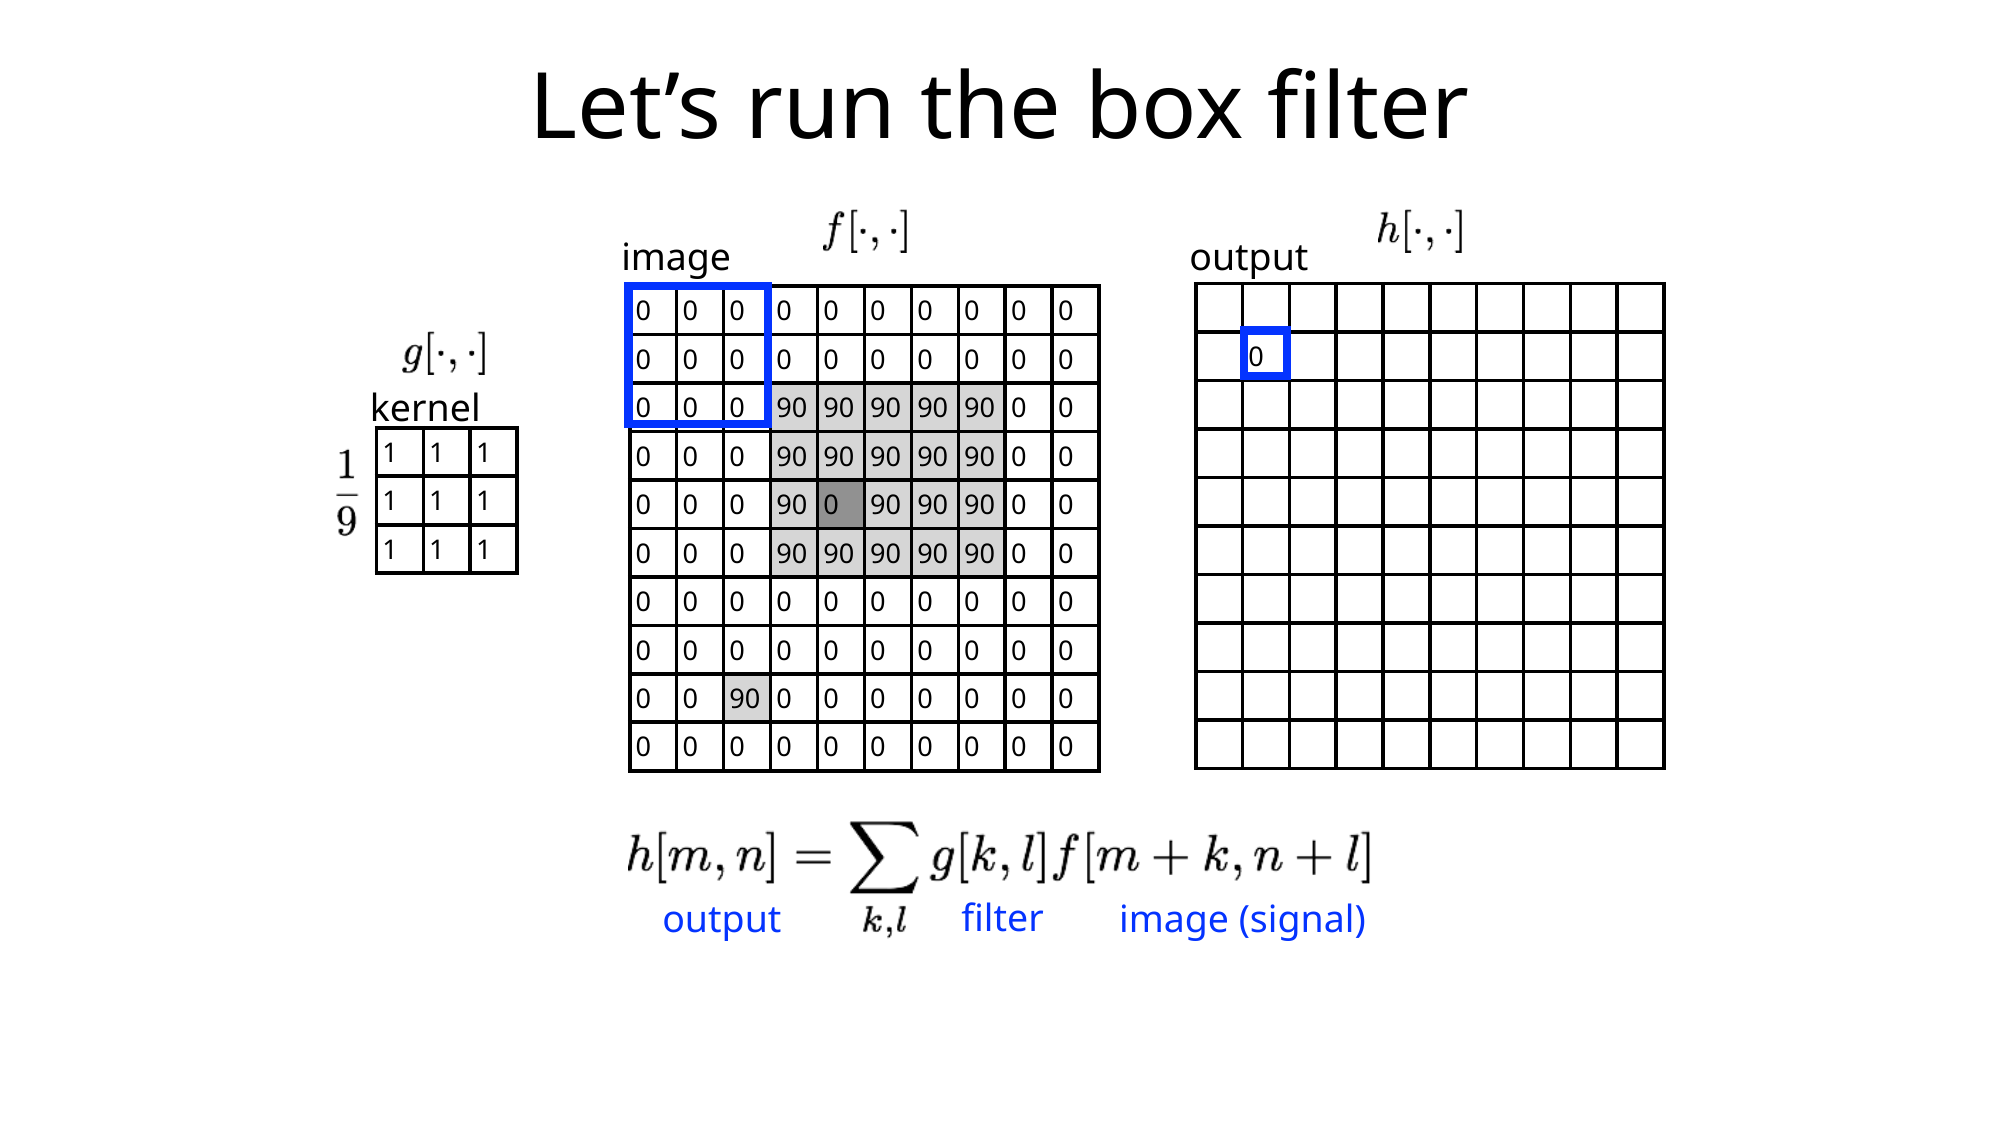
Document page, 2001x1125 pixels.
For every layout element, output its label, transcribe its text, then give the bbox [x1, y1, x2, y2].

table_cell [1385, 382, 1428, 427]
table_cell 0 [1054, 530, 1097, 575]
table_cell [1291, 625, 1334, 670]
table_cell 0 [632, 724, 675, 769]
table_cell 0 [1007, 530, 1050, 575]
table_cell [1244, 625, 1288, 670]
table_cell [1338, 722, 1381, 767]
table_cell 90 [866, 530, 910, 575]
table_cell 0 [632, 433, 675, 478]
table_header [1244, 285, 1288, 330]
table_cell [1432, 528, 1475, 573]
table_cell 90 [819, 433, 863, 478]
picture [402, 331, 486, 375]
table_cell [1385, 625, 1428, 670]
table_cell 0 [678, 425, 722, 430]
table_cell [1338, 576, 1381, 621]
table_header [1338, 285, 1381, 330]
table_cell 0 [960, 579, 1003, 624]
table_cell [1478, 528, 1522, 573]
table_cell [1338, 528, 1381, 573]
table_header [1432, 285, 1475, 330]
table_cell 90 [913, 385, 957, 430]
table_cell [1244, 576, 1288, 621]
table_cell 1 [425, 478, 468, 523]
table_cell 0 [772, 627, 816, 672]
table_cell 90 [819, 385, 863, 430]
table_cell [1244, 722, 1288, 767]
table_header 1 [425, 430, 468, 474]
table_cell 0 [1007, 336, 1050, 381]
table_cell 0 [678, 530, 722, 575]
table_cell [1619, 722, 1662, 767]
table_cell [1478, 673, 1522, 718]
table_cell [1432, 479, 1475, 524]
table_cell [1244, 382, 1288, 427]
table_cell [1385, 722, 1428, 767]
table_cell [1432, 334, 1475, 379]
table_cell [1525, 722, 1569, 767]
table_cell 0 [1007, 433, 1050, 478]
table_cell 1 [378, 478, 422, 523]
table_cell 0 [819, 724, 863, 769]
table_cell 0 [632, 530, 675, 575]
table_cell 0 [819, 482, 863, 527]
table_cell [1432, 722, 1475, 767]
table_cell [1198, 722, 1241, 767]
table_cell 0 [1054, 627, 1097, 672]
table_cell [1244, 479, 1288, 524]
table_cell [1619, 431, 1662, 476]
table_cell [1572, 576, 1615, 621]
table_cell 0 [819, 676, 863, 720]
table_cell 0 [913, 724, 957, 769]
table_cell 1 [425, 527, 468, 571]
table_header 0 [866, 288, 910, 333]
table_header [1525, 285, 1569, 330]
table_cell 0 [819, 579, 863, 624]
table_header [1478, 285, 1522, 330]
table_cell [1385, 576, 1428, 621]
table_cell [1478, 334, 1522, 379]
table_cell 0 [725, 627, 769, 672]
table_cell 0 [1007, 676, 1050, 720]
table_cell [1572, 382, 1615, 427]
table_cell [1478, 431, 1522, 476]
table_cell [1198, 382, 1241, 427]
table_cell [1432, 382, 1475, 427]
table_cell 0 [772, 336, 816, 381]
table_cell [1291, 431, 1334, 476]
table_cell [1385, 479, 1428, 524]
table_cell 90 [913, 530, 957, 575]
table_cell 0 [960, 676, 1003, 720]
table_cell 90 [772, 482, 816, 527]
table_cell 0 [1054, 336, 1097, 381]
table_cell 0 [772, 579, 816, 624]
table_cell 90 [772, 433, 816, 478]
table_cell [1478, 625, 1522, 670]
table_cell 0 [772, 676, 816, 720]
table_cell 0 [1007, 579, 1050, 624]
table_cell [1525, 673, 1569, 718]
table_cell [1338, 673, 1381, 718]
table_cell [1619, 382, 1662, 427]
table_cell 0 [913, 627, 957, 672]
table_cell [1572, 673, 1615, 718]
table_cell [1525, 528, 1569, 573]
table_cell 0 [632, 425, 675, 430]
table_cell [1572, 528, 1615, 573]
table_cell [1291, 722, 1334, 767]
table_cell 0 [725, 433, 769, 478]
table_cell [1572, 625, 1615, 670]
table_cell 0 [725, 482, 769, 527]
table_cell 0 [678, 724, 722, 769]
table_header [1198, 285, 1241, 330]
table_cell [1572, 722, 1615, 767]
table_cell 0 [819, 336, 863, 381]
text_box [628, 285, 768, 425]
table_cell 0 [678, 482, 722, 527]
table_cell [1525, 479, 1569, 524]
table_cell 0 [678, 433, 722, 478]
table_cell [1619, 479, 1662, 524]
table_cell [1478, 382, 1522, 427]
table_cell [1198, 673, 1241, 718]
table_cell 0 [772, 724, 816, 769]
table_header 0 [772, 288, 816, 333]
table_header [1572, 285, 1615, 330]
table_cell [1338, 334, 1381, 379]
table_cell 0 [866, 627, 910, 672]
table_cell 0 [632, 676, 675, 720]
table_cell 0 [960, 336, 1003, 381]
table_cell [1432, 673, 1475, 718]
table_cell [1385, 334, 1428, 379]
table_cell 0 [913, 676, 957, 720]
picture [1378, 209, 1463, 254]
table_cell [1198, 625, 1241, 670]
table_header [1619, 285, 1662, 330]
table_header 0 [1007, 288, 1050, 333]
table_cell [1291, 576, 1334, 621]
table_cell 90 [913, 433, 957, 478]
table_cell [1572, 431, 1615, 476]
table_cell [1619, 576, 1662, 621]
table_cell [1198, 431, 1241, 476]
table_cell [1619, 334, 1662, 379]
table_cell 0 [1007, 724, 1050, 769]
table_cell 0 [1054, 385, 1097, 430]
picture [628, 821, 1371, 939]
table_cell 90 [960, 433, 1003, 478]
table_cell [1572, 334, 1615, 379]
table_cell 90 [960, 385, 1003, 430]
table_cell [1432, 431, 1475, 476]
table_cell 0 [678, 627, 722, 672]
table_header [1385, 285, 1428, 330]
table_cell 0 [632, 482, 675, 527]
table_cell 0 [866, 724, 910, 769]
table_cell 90 [725, 676, 769, 720]
title Let’s run the box filter [0, 0, 2000, 218]
table_cell 90 [772, 530, 816, 575]
table_cell 0 [725, 724, 769, 769]
table_cell [1478, 479, 1522, 524]
table_cell [1291, 528, 1334, 573]
table_cell [1385, 673, 1428, 718]
table_cell 0 [819, 627, 863, 672]
table_cell [1338, 431, 1381, 476]
table_cell 90 [772, 385, 816, 430]
table_cell 0 [1054, 433, 1097, 478]
table_cell 90 [960, 482, 1003, 527]
table_cell 0 [725, 530, 769, 575]
table_cell 90 [866, 433, 910, 478]
table_cell [1338, 479, 1381, 524]
table_header 0 [1054, 288, 1097, 333]
table_cell 90 [866, 385, 910, 430]
table_cell [1432, 576, 1475, 621]
table_cell [1198, 528, 1241, 573]
table_cell [1291, 382, 1334, 427]
picture [314, 445, 361, 550]
text_box output [1189, 232, 1309, 278]
table_cell [1619, 673, 1662, 718]
table_cell 0 [1054, 579, 1097, 624]
table_cell [1385, 431, 1428, 476]
table_cell [1244, 673, 1288, 718]
table_cell 0 [725, 385, 769, 430]
table_header 1 [472, 430, 515, 474]
table_header 1 [378, 430, 422, 474]
table_header 0 [960, 288, 1003, 333]
table_cell [1338, 625, 1381, 670]
table_cell [1432, 625, 1475, 670]
table_cell 90 [866, 482, 910, 527]
picture [823, 209, 908, 254]
table_cell [1619, 625, 1662, 670]
table_cell [1291, 673, 1334, 718]
table_cell 0 [1007, 385, 1050, 430]
table_cell 0 [866, 336, 910, 381]
table_cell 1 [378, 527, 422, 571]
table_cell 0 [678, 676, 722, 720]
table_cell [1525, 382, 1569, 427]
table_cell 1 [472, 527, 515, 571]
table_cell 0 [632, 579, 675, 624]
table_cell 0 [1054, 676, 1097, 720]
table_cell 0 [960, 724, 1003, 769]
table_cell [1338, 382, 1381, 427]
table_cell [1619, 528, 1662, 573]
text_box kernel [369, 383, 481, 429]
table_cell [1478, 576, 1522, 621]
table_header 0 [913, 288, 957, 333]
table_cell [1198, 479, 1241, 524]
table_cell 90 [913, 482, 957, 527]
table_cell [1291, 479, 1334, 524]
table_cell 0 [1007, 482, 1050, 527]
table_cell [1572, 479, 1615, 524]
text_box image [621, 232, 732, 278]
table_cell 0 [632, 627, 675, 672]
text_box [1243, 330, 1287, 377]
table_cell 90 [819, 530, 863, 575]
table_cell [1198, 334, 1241, 379]
table_cell [1244, 431, 1288, 476]
table_cell 0 [866, 676, 910, 720]
table_cell 0 [1054, 482, 1097, 527]
table_cell 90 [960, 530, 1003, 575]
table_cell 0 [866, 579, 910, 624]
table_cell 0 [678, 579, 722, 624]
table_cell 1 [472, 478, 515, 523]
table_cell [1198, 576, 1241, 621]
table_header [1291, 285, 1334, 330]
table_cell [1385, 528, 1428, 573]
table_cell 0 [725, 579, 769, 624]
table_cell [1525, 576, 1569, 621]
table_cell [1478, 722, 1522, 767]
table_cell [1525, 431, 1569, 476]
table_cell [1244, 528, 1288, 573]
table_cell [1291, 334, 1334, 379]
table_cell 0 [1007, 627, 1050, 672]
table_cell [1525, 625, 1569, 670]
table_cell 0 [913, 336, 957, 381]
table_cell 0 [913, 579, 957, 624]
table_cell 0 [960, 627, 1003, 672]
table_cell [1525, 334, 1569, 379]
table_header 0 [819, 288, 863, 333]
table_cell 0 [1054, 724, 1097, 769]
